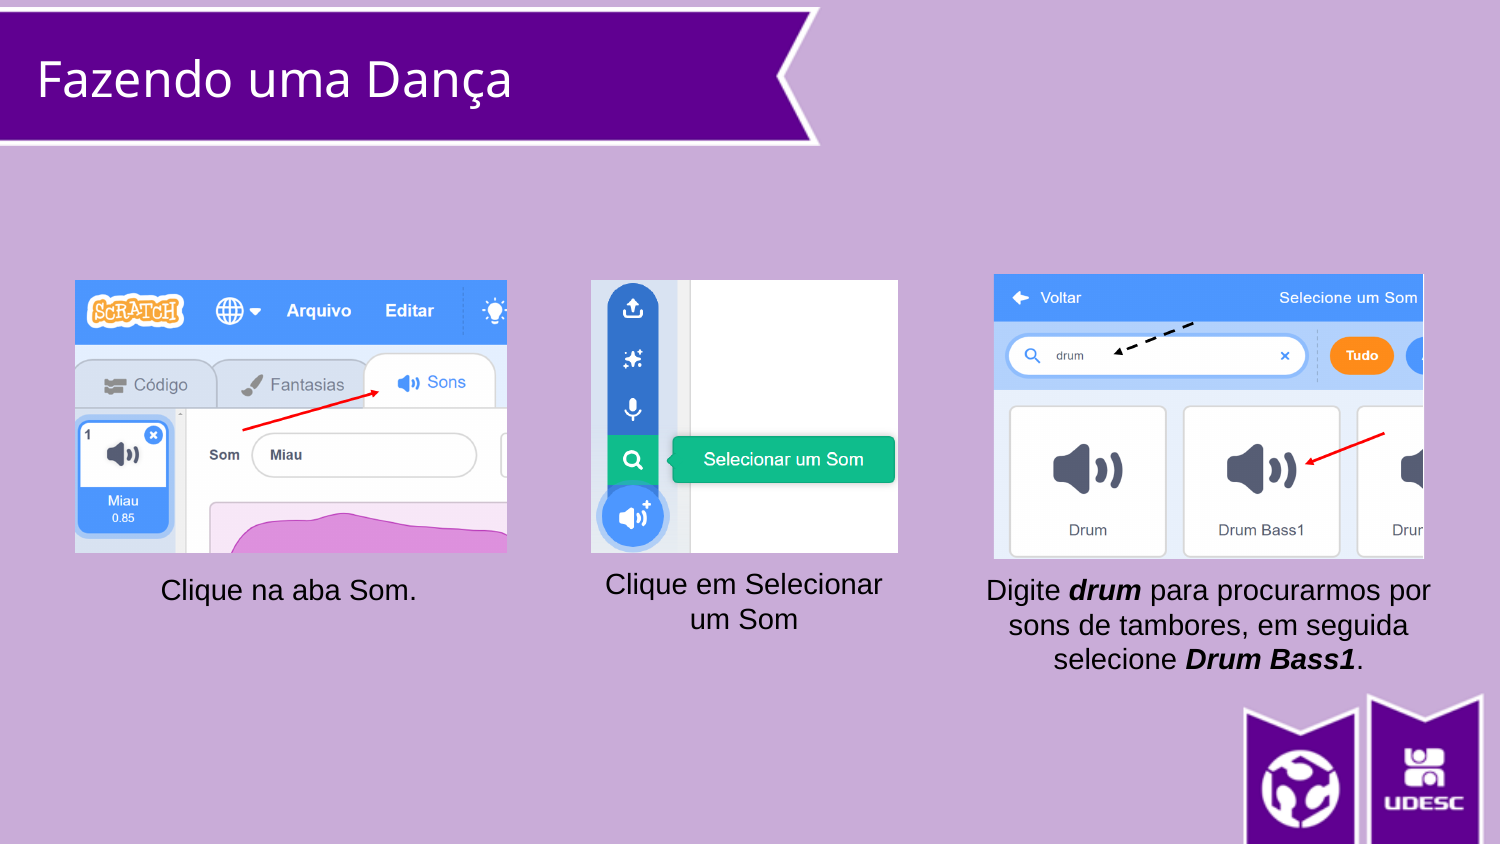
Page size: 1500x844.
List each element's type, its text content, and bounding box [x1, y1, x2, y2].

picture [0, 0, 1500, 844]
text_box Clique na aba Som. [145, 563, 441, 614]
text_box Clique em Selecionar um Som [573, 558, 915, 644]
text_box Digite drum para procurarmos por sons de tambores, em seguida selecione Drum Bass1. [938, 563, 1480, 684]
